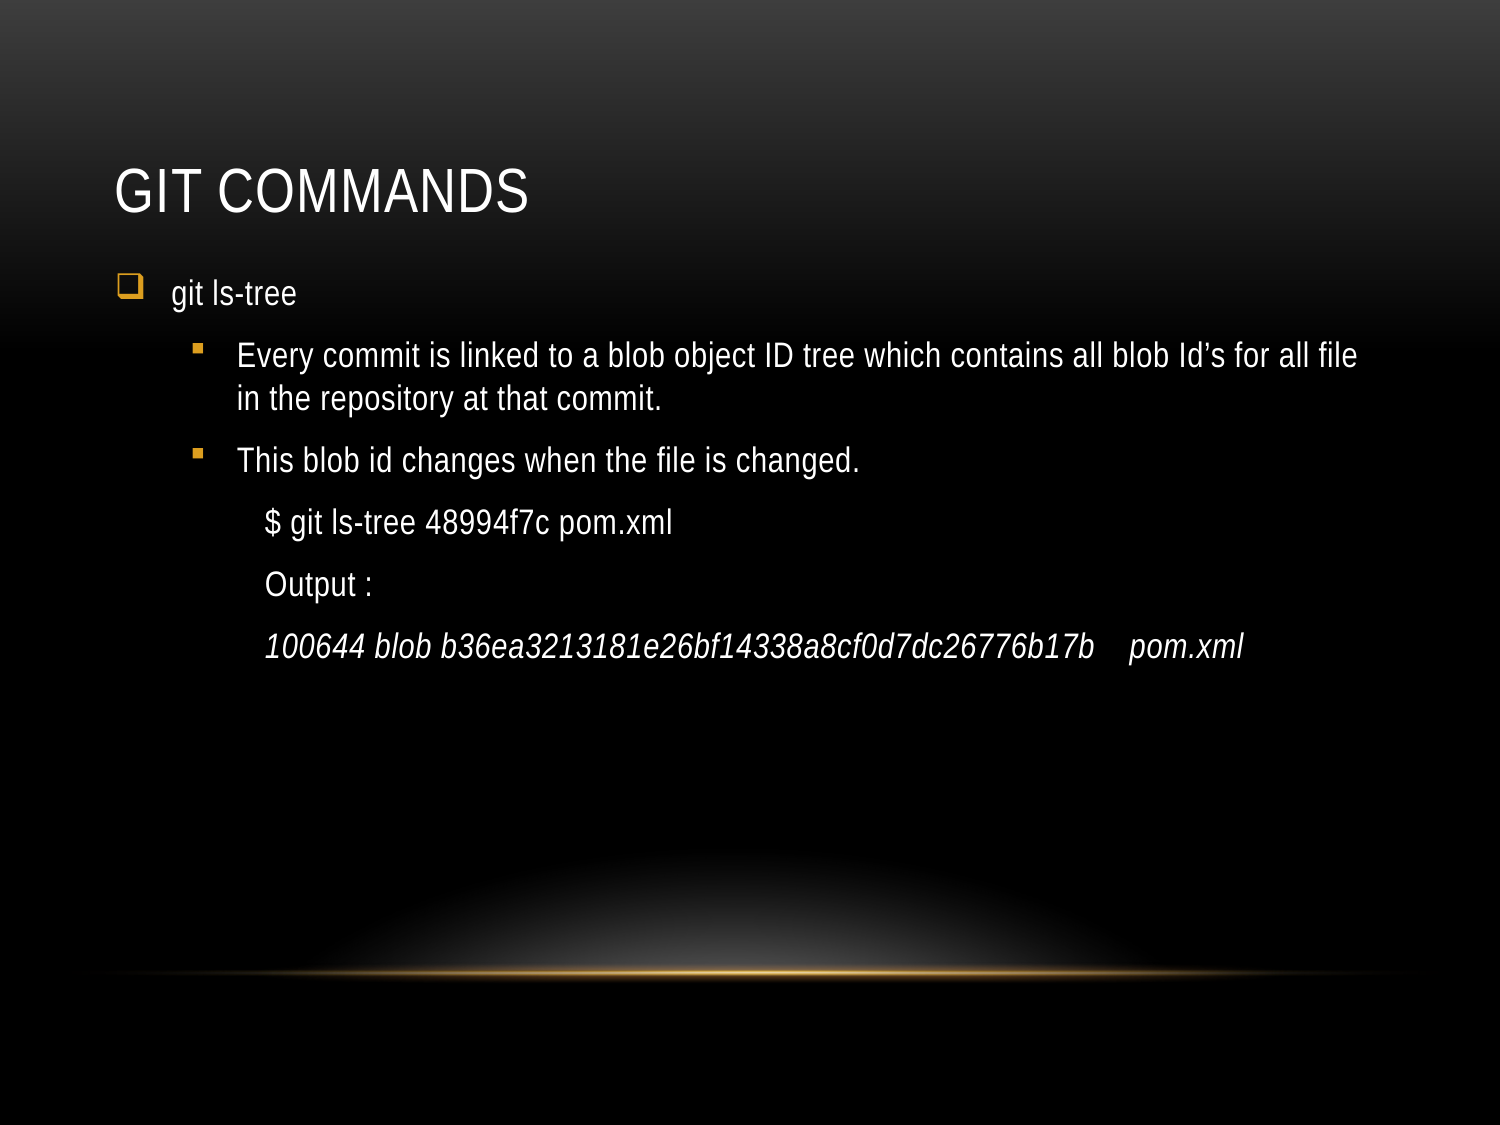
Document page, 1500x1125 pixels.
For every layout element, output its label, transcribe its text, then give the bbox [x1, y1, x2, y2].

list git ls-tree Every commit is linked to a blob object ID tree which contains all blob Id’s for all file in the repository at that commit. This blob id changes when the file is changed. $ git ls-tree 48994f7c pom.xml Output : 100644 blob b36ea3213181e26bf14338a8cf0d7dc26776b17b pom.xml [99, 262, 1400, 938]
title GIT COMMANDS [99, 45, 1400, 233]
picture [0, 0, 1500, 1125]
